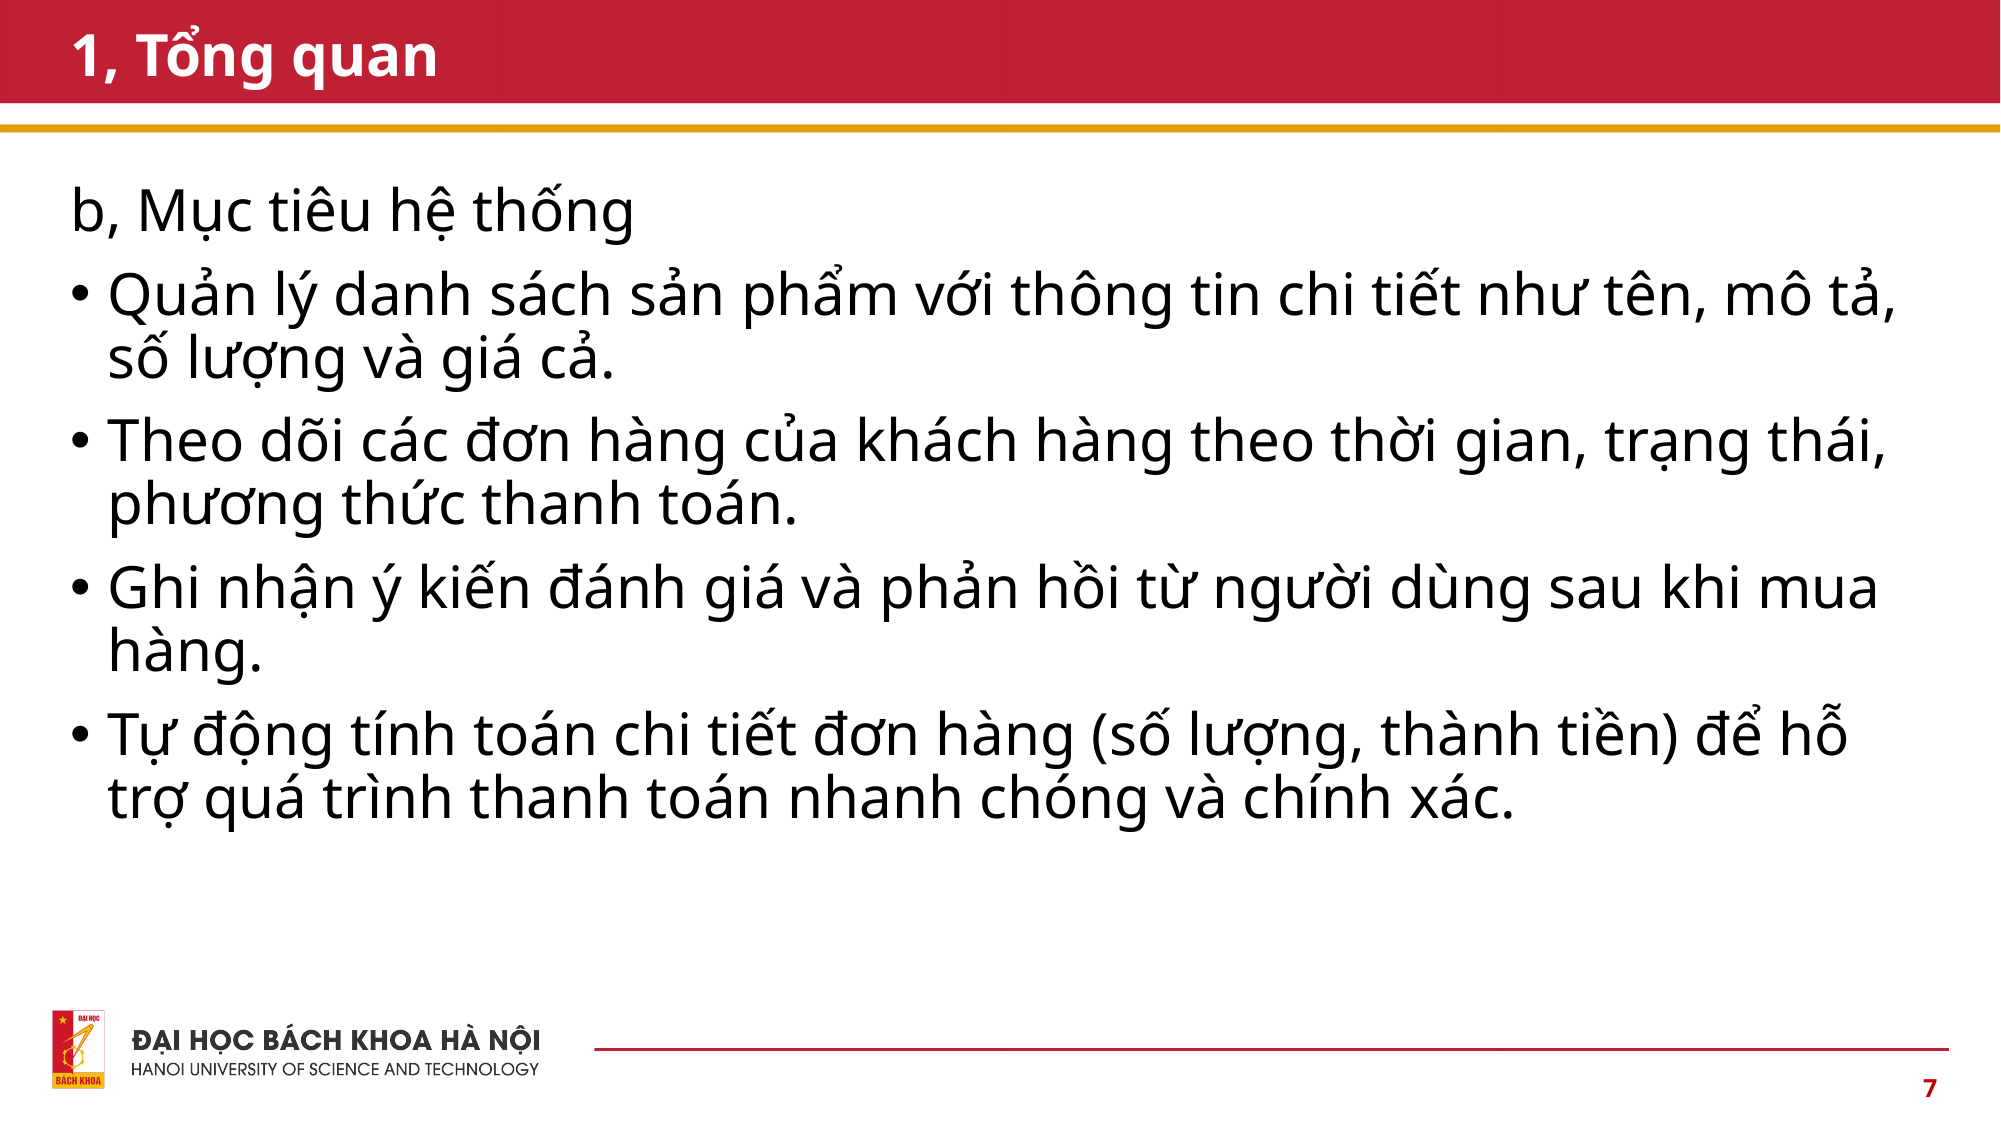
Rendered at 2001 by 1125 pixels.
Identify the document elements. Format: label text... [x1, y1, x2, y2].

list b, Mục tiêu hệ thống Quản lý danh sách sản phẩm với thông tin chi tiết như tên, mô tả, số lượng và giá cả. Theo dõi các đơn hàng của khách hàng theo thời gian, trạng thái, phương thức thanh toán. Ghi nhận ý kiến đánh giá và phản hồi từ người dùng sau khi mua hàng. Tự động tính toán chi tiết đơn hàng (số lượng, thành tiền) để hỗ trợ quá trình thanh toán nhanh chóng và chính xác. [55, 173, 1945, 979]
slide_number 7 [1502, 1065, 1953, 1125]
picture [0, 0, 2001, 1125]
title 1, Tổng quan [55, 18, 1945, 90]
